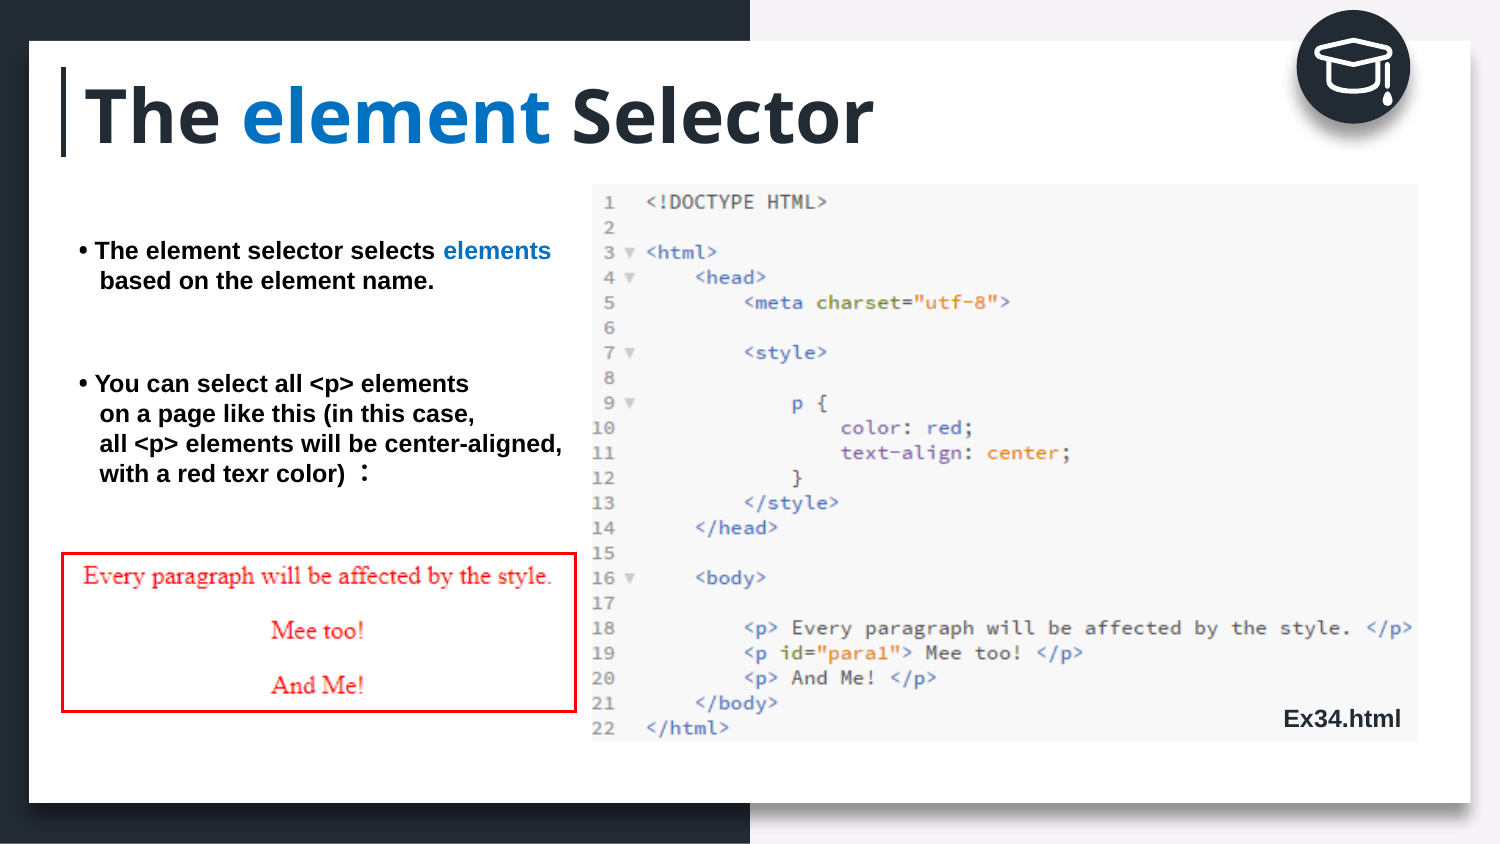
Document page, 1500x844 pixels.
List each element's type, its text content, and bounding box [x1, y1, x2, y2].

text_box • You can select all <p> elements on a page like this (in this case, all <p> elements will be center-aligned, with a red texr color)： [63, 360, 592, 495]
text_box The element Selector [70, 61, 892, 167]
text_box • The element selector selects elements based on the element name. [63, 227, 592, 302]
picture [63, 555, 574, 710]
picture [592, 184, 1418, 741]
